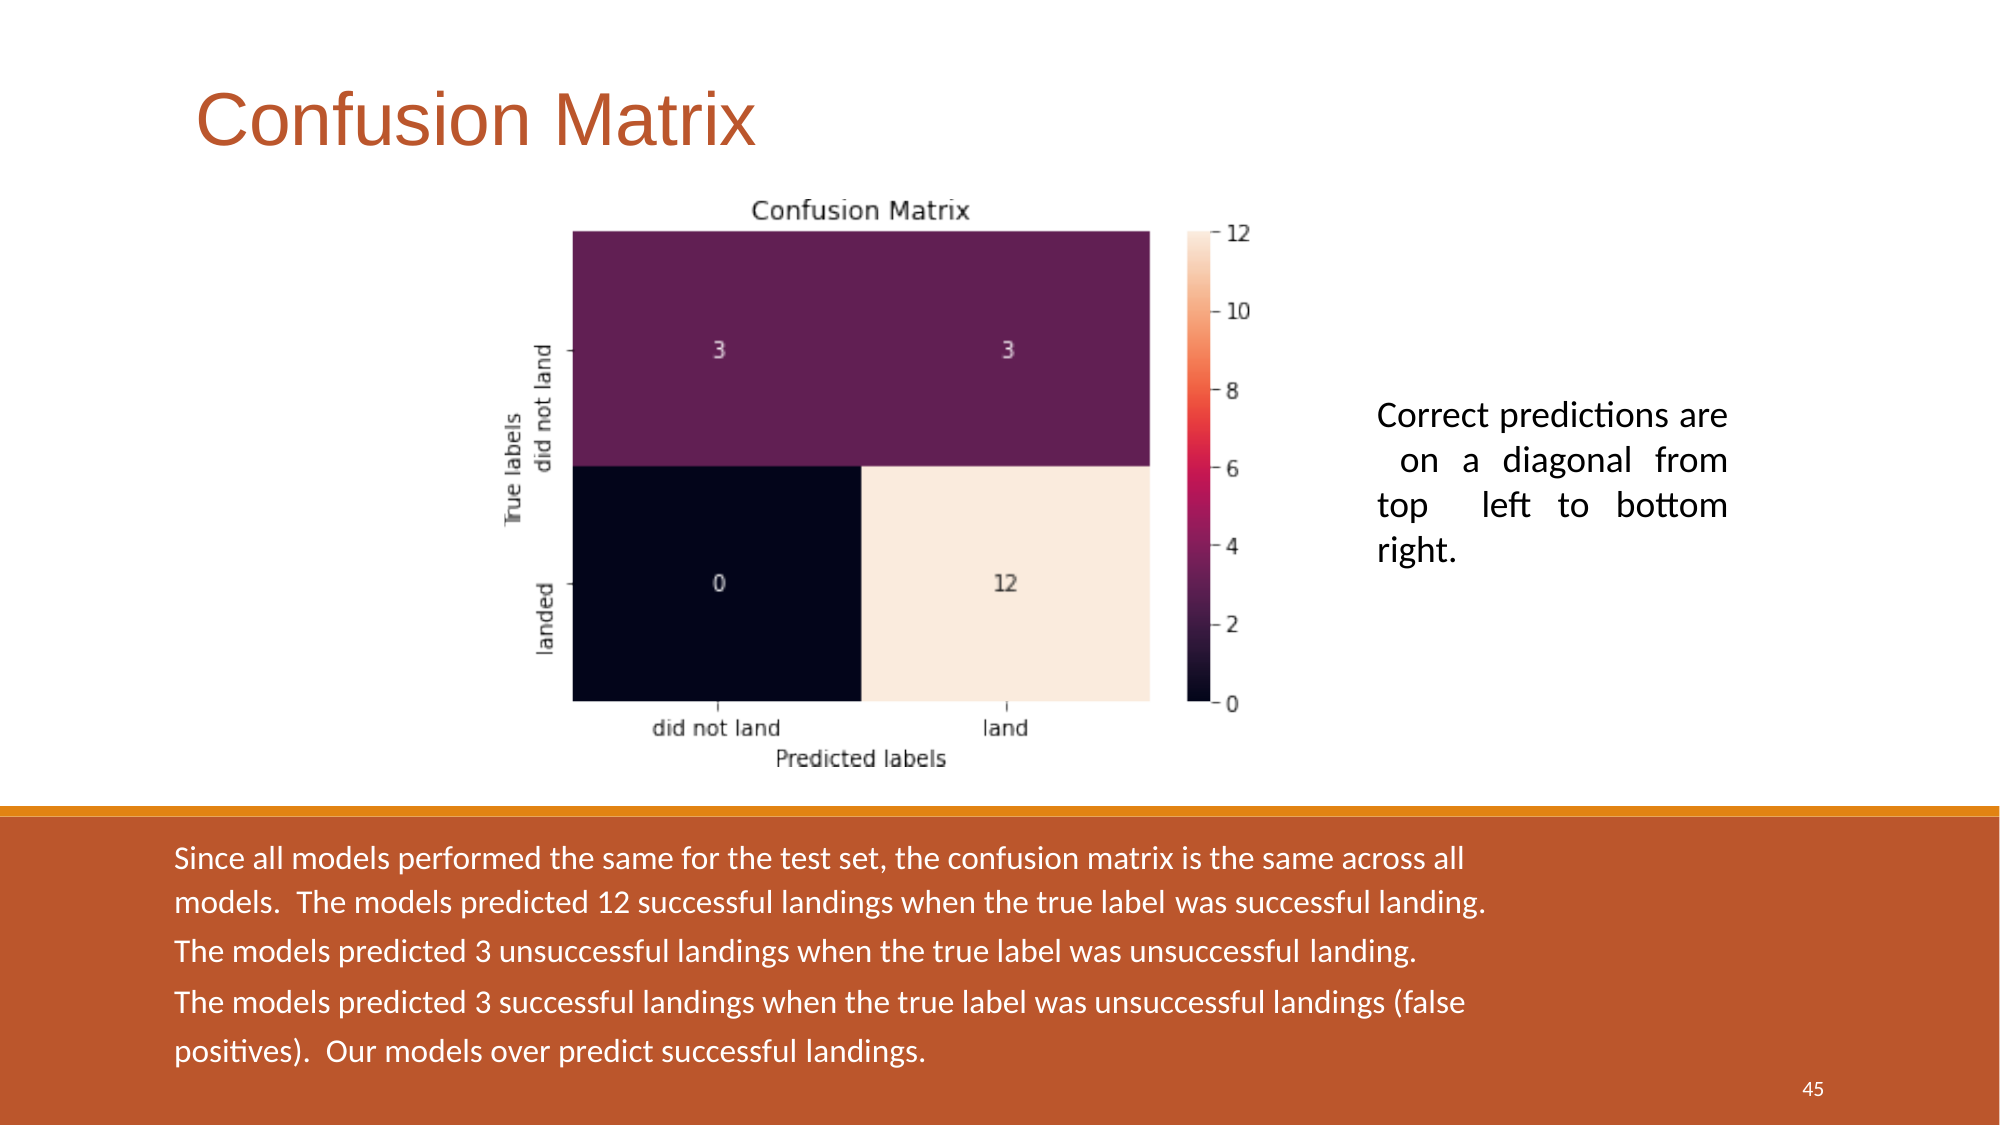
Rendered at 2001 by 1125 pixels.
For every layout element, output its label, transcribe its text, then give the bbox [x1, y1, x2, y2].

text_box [0, 805, 2000, 1125]
title Confusion Matrix [192, 68, 1118, 163]
text_box [504, 199, 1250, 767]
text_box Correct predictions are on a diagonal from top left to bottom right. [1375, 387, 1730, 527]
